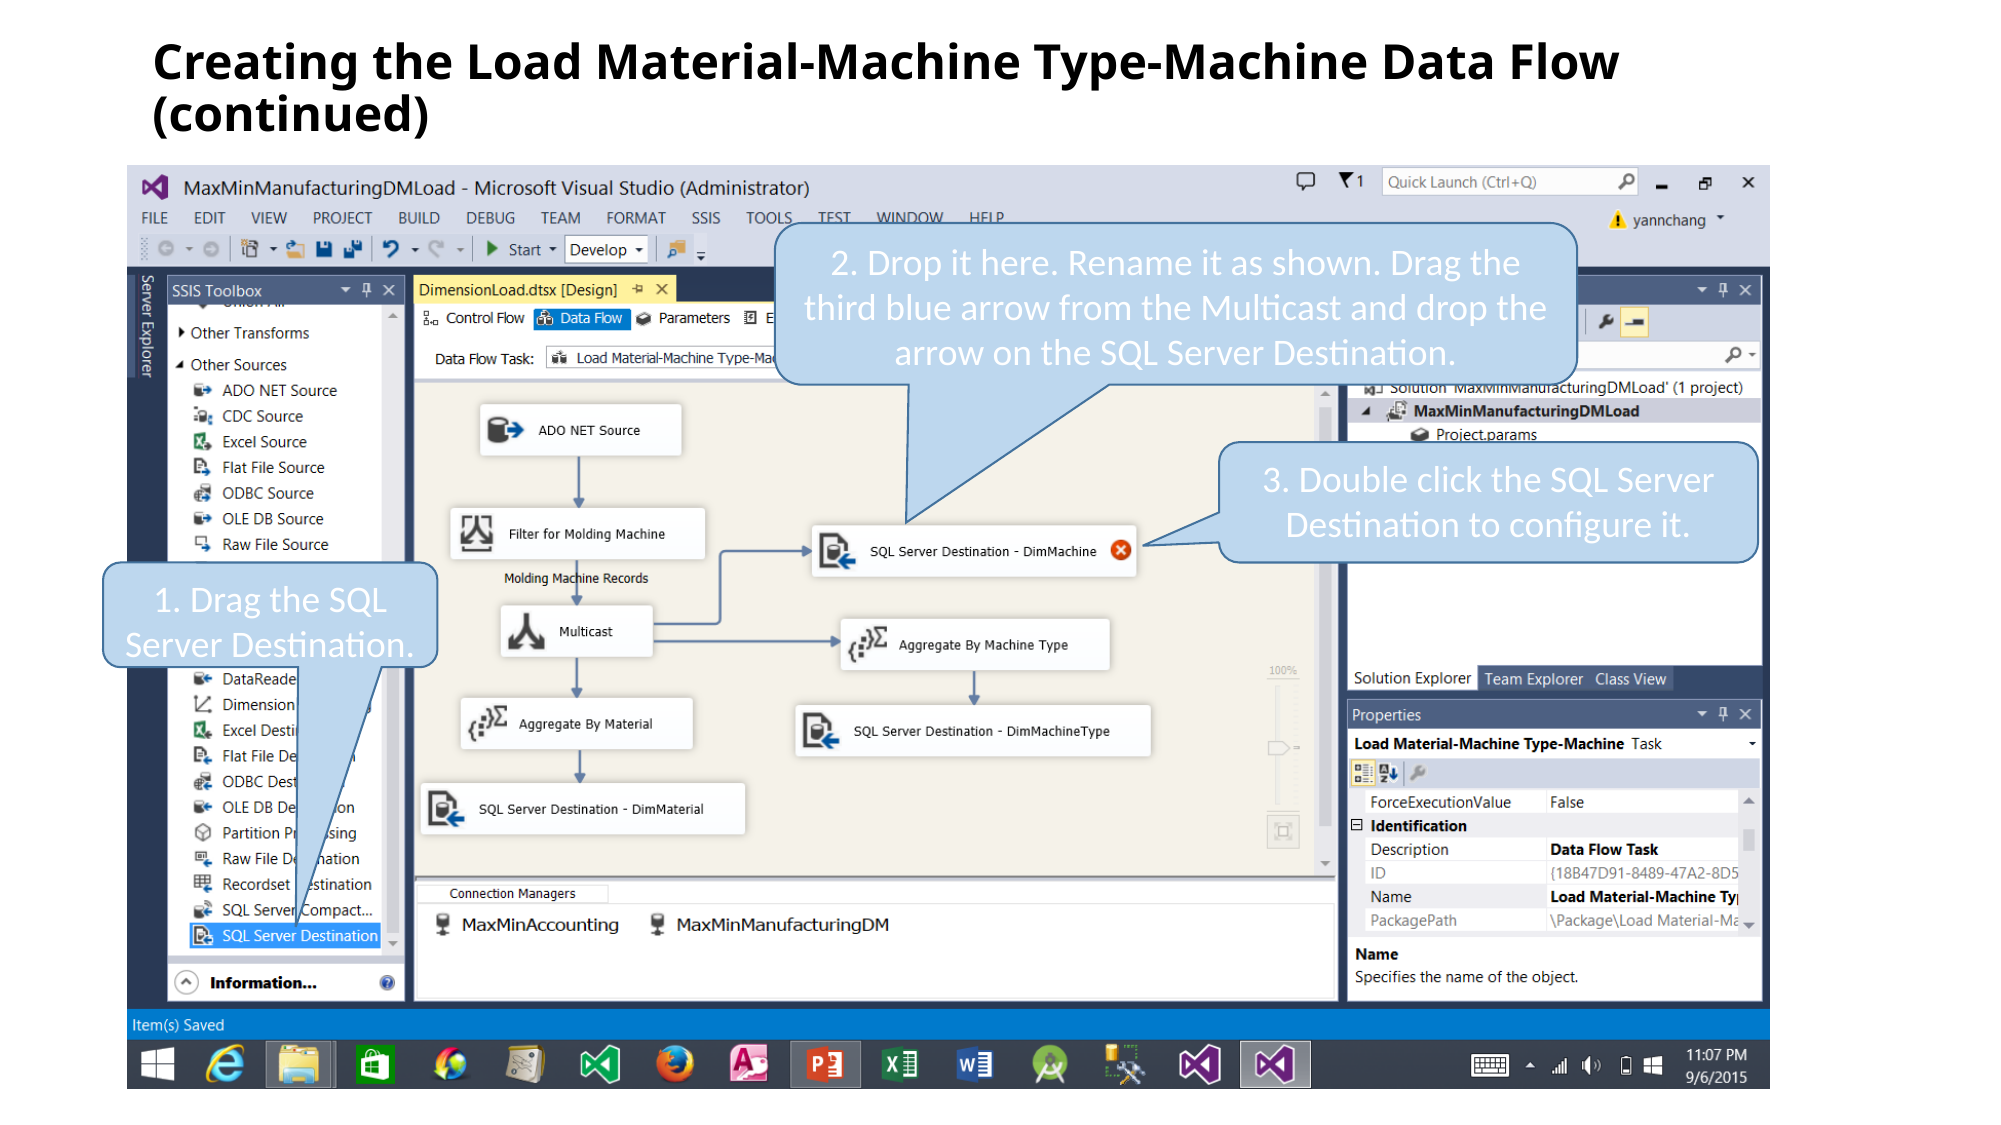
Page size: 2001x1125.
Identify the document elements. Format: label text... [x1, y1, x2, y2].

text_box 1. Drag the SQL Server Destination. [101, 561, 127, 669]
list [127, 165, 1770, 1090]
title Creating the Load Material-Machine Type-Machine Data Flow (continued) [137, 30, 1759, 150]
